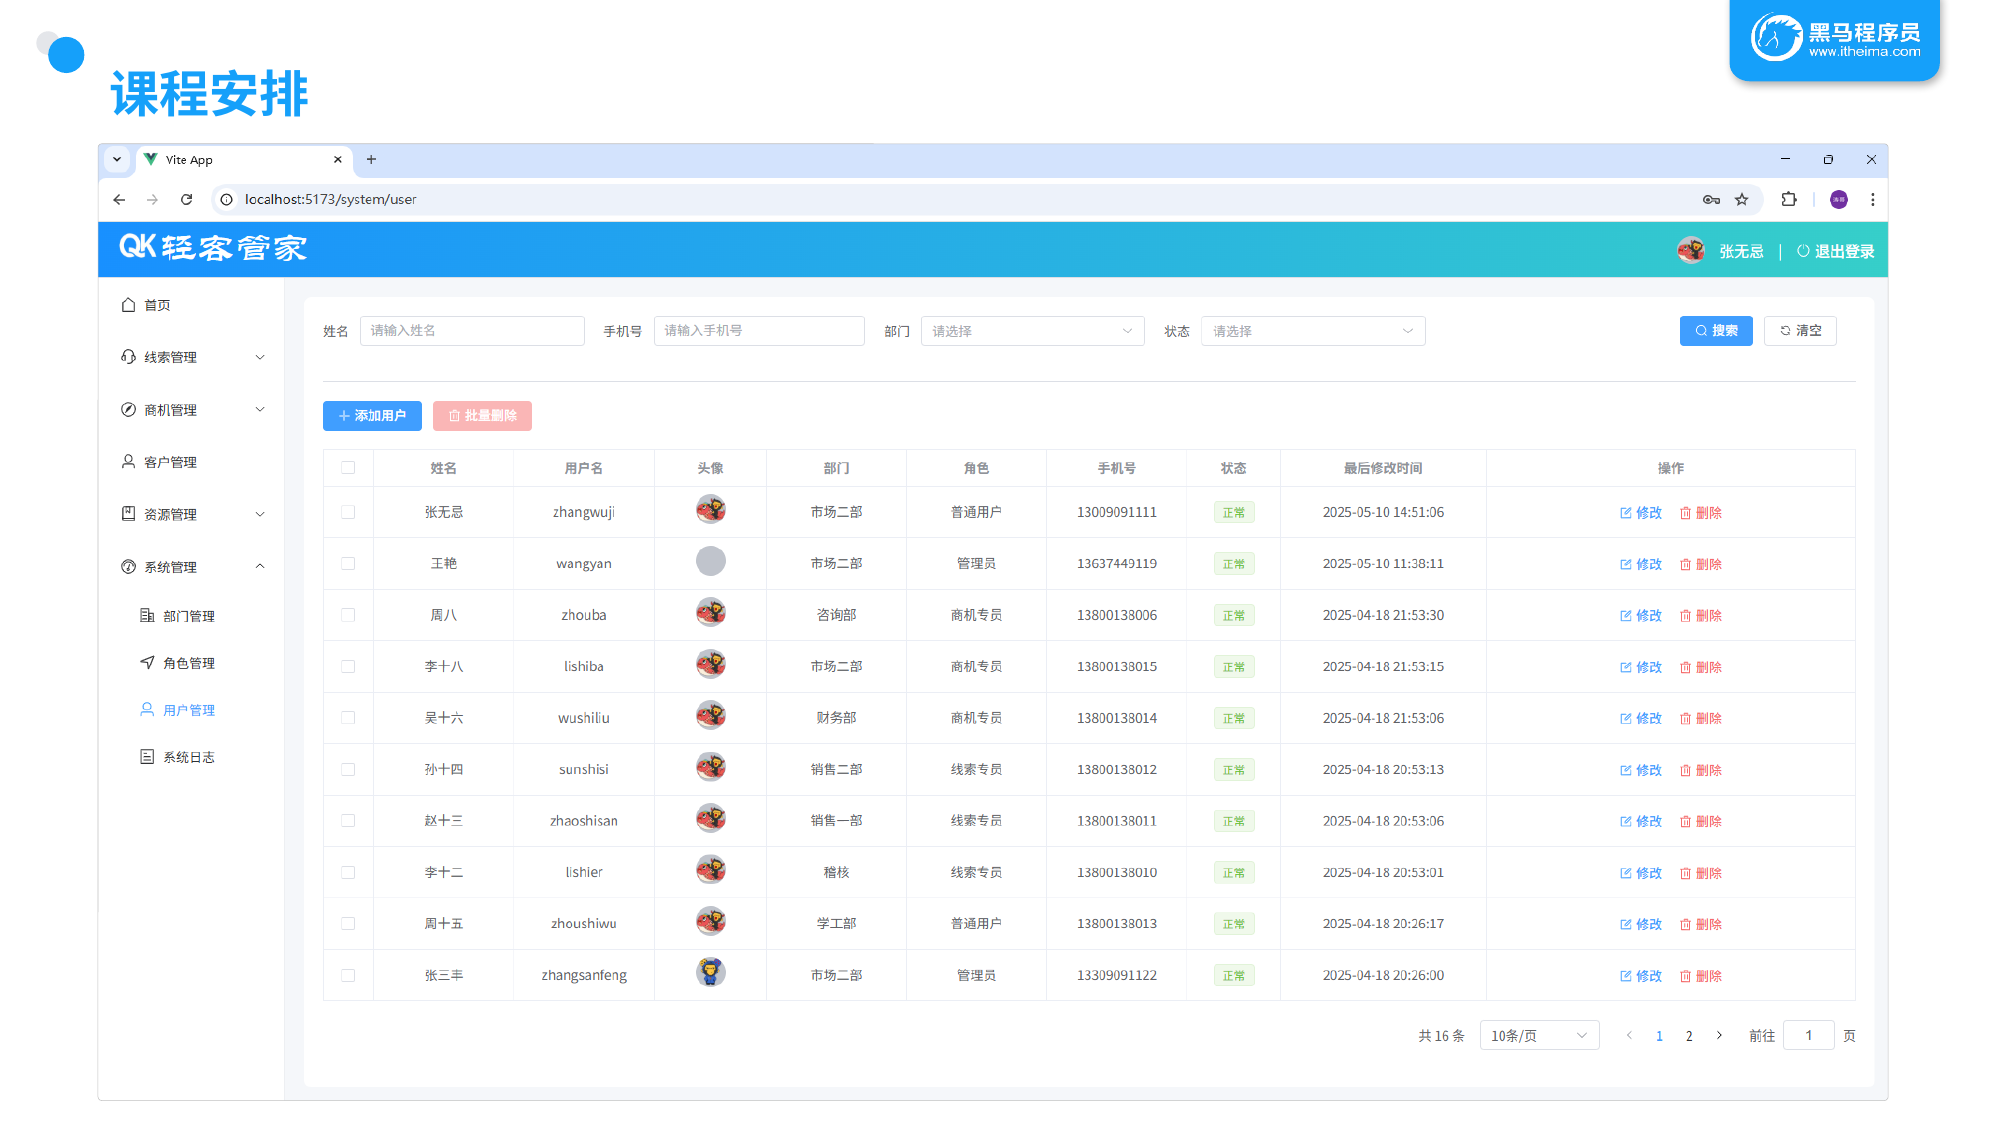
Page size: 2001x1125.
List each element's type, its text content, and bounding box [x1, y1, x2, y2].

picture [97, 143, 1889, 1101]
picture [1732, 3, 1940, 64]
title 课程安排 [94, 55, 1858, 133]
